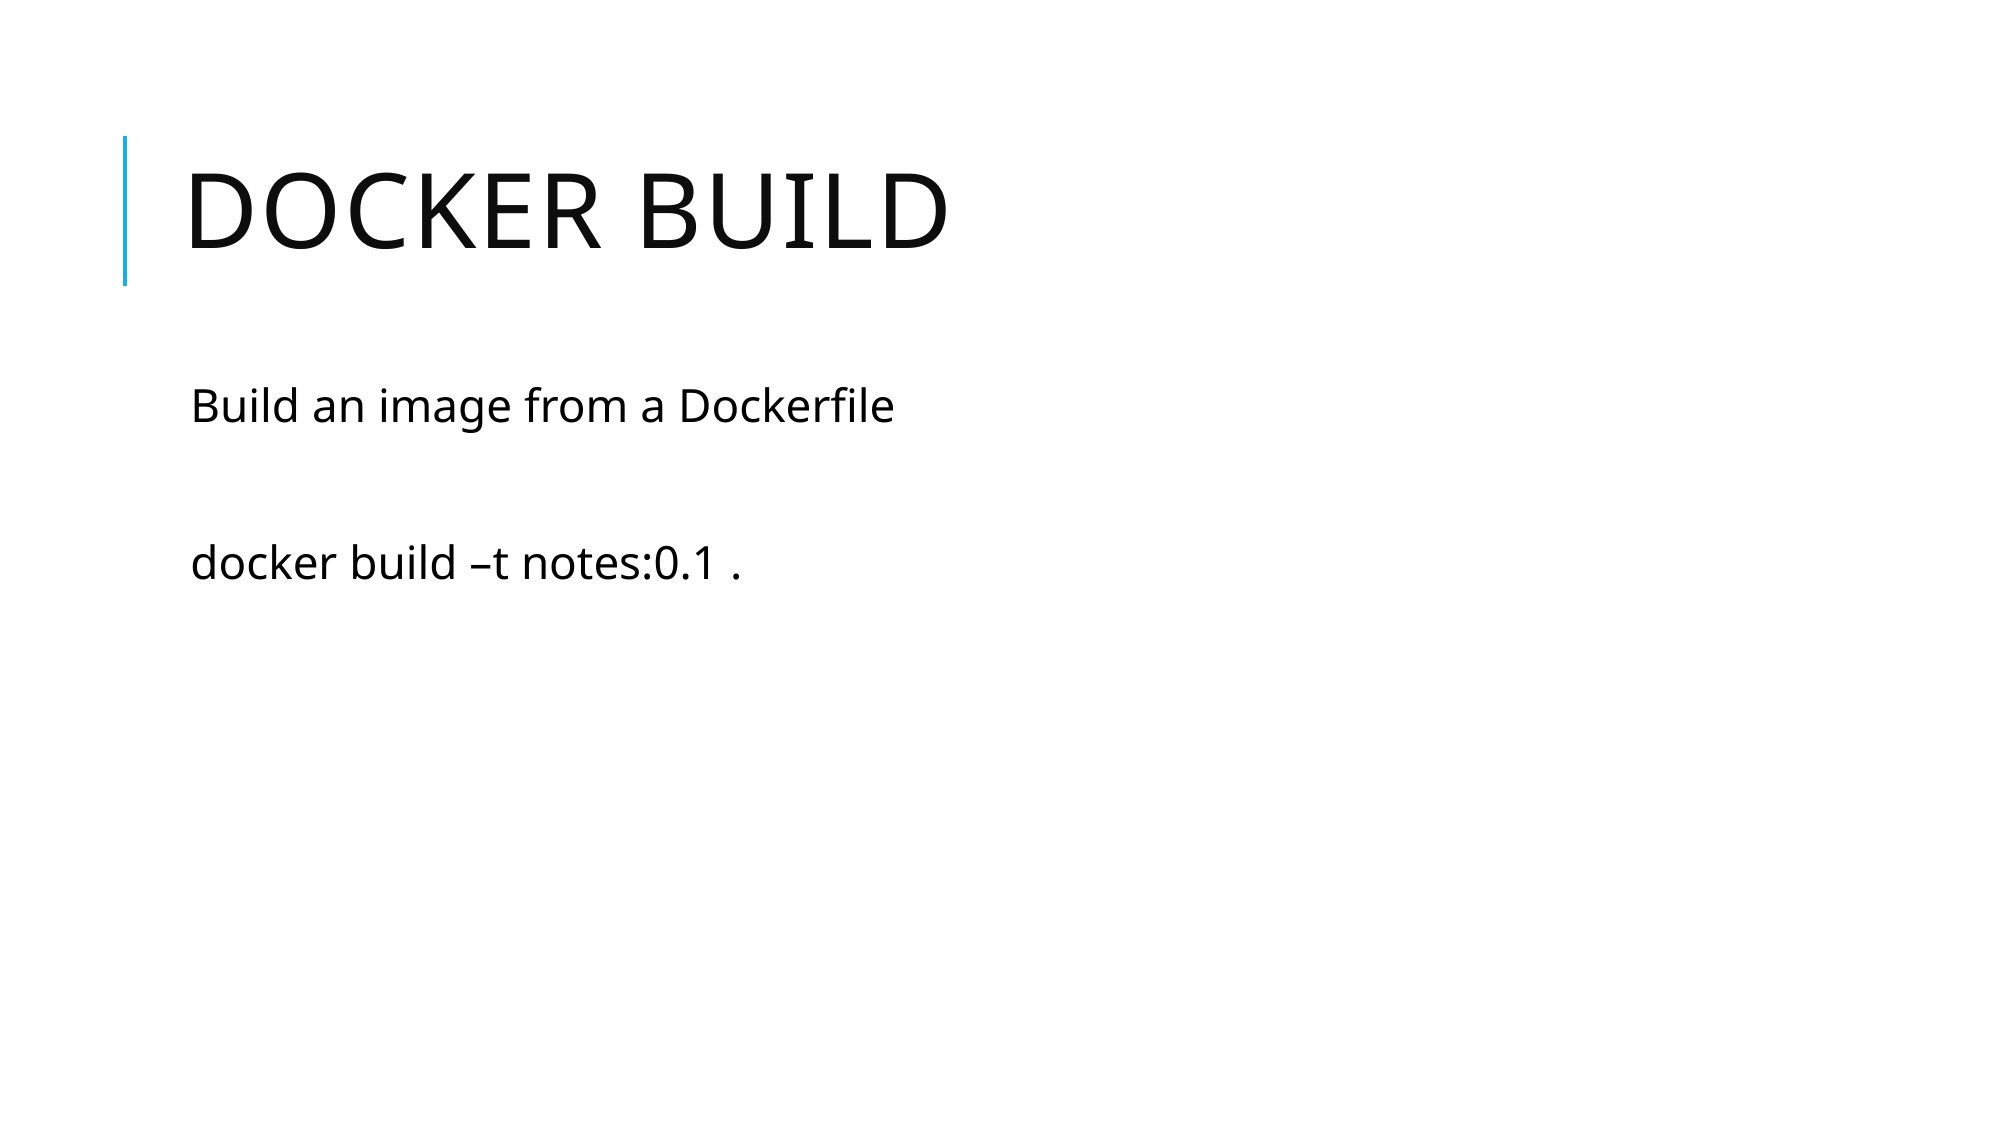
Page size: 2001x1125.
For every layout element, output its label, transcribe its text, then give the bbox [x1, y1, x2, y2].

list Build an image from a Dockerfile docker build –t notes:0.1 . [168, 375, 1763, 1035]
title Docker Build [168, 96, 1763, 342]
